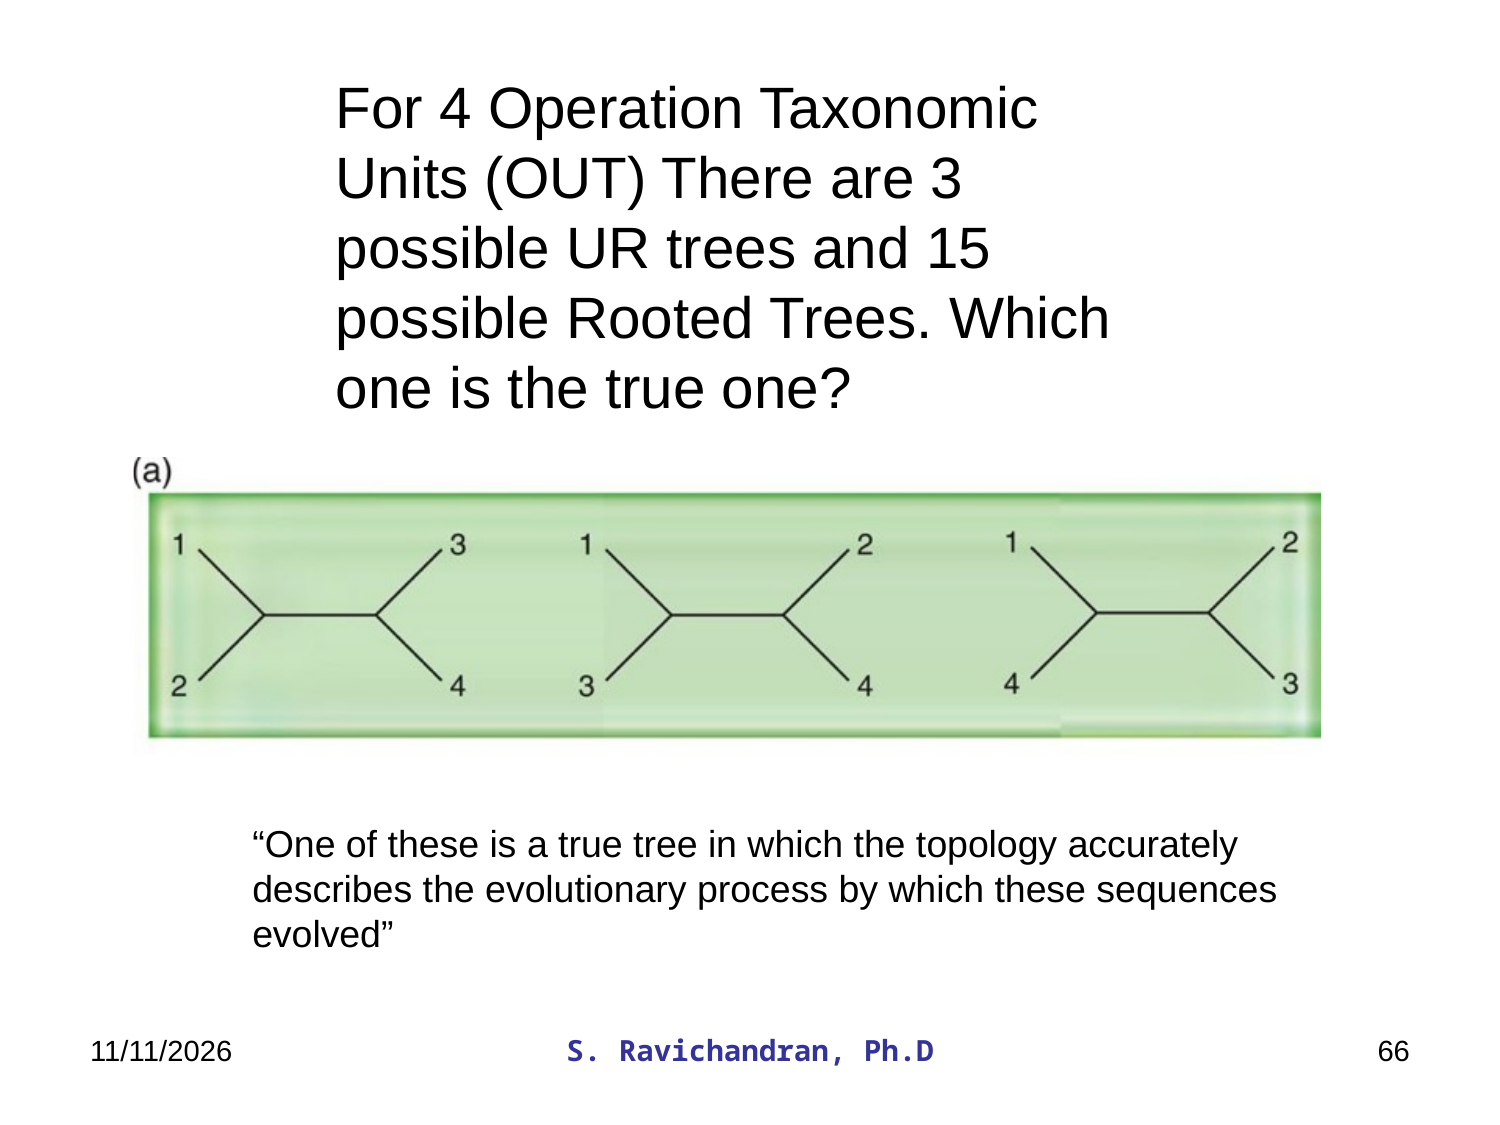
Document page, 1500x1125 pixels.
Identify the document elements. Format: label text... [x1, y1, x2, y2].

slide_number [74, 1024, 426, 1103]
text_box For 4 Operation Taxonomic Units (OUT) There are 3 possible UR trees and 15 possible Rooted Trees. Which one is the true one? [321, 62, 1134, 428]
footer S. Ravichandran, Ph.D [512, 1024, 988, 1103]
slide_number 66 [1074, 1024, 1426, 1103]
text_box “One of these is a true tree in which the topology accurately describes the evolutionary process by which these sequences evolved” [237, 812, 1417, 963]
picture [133, 456, 1322, 755]
